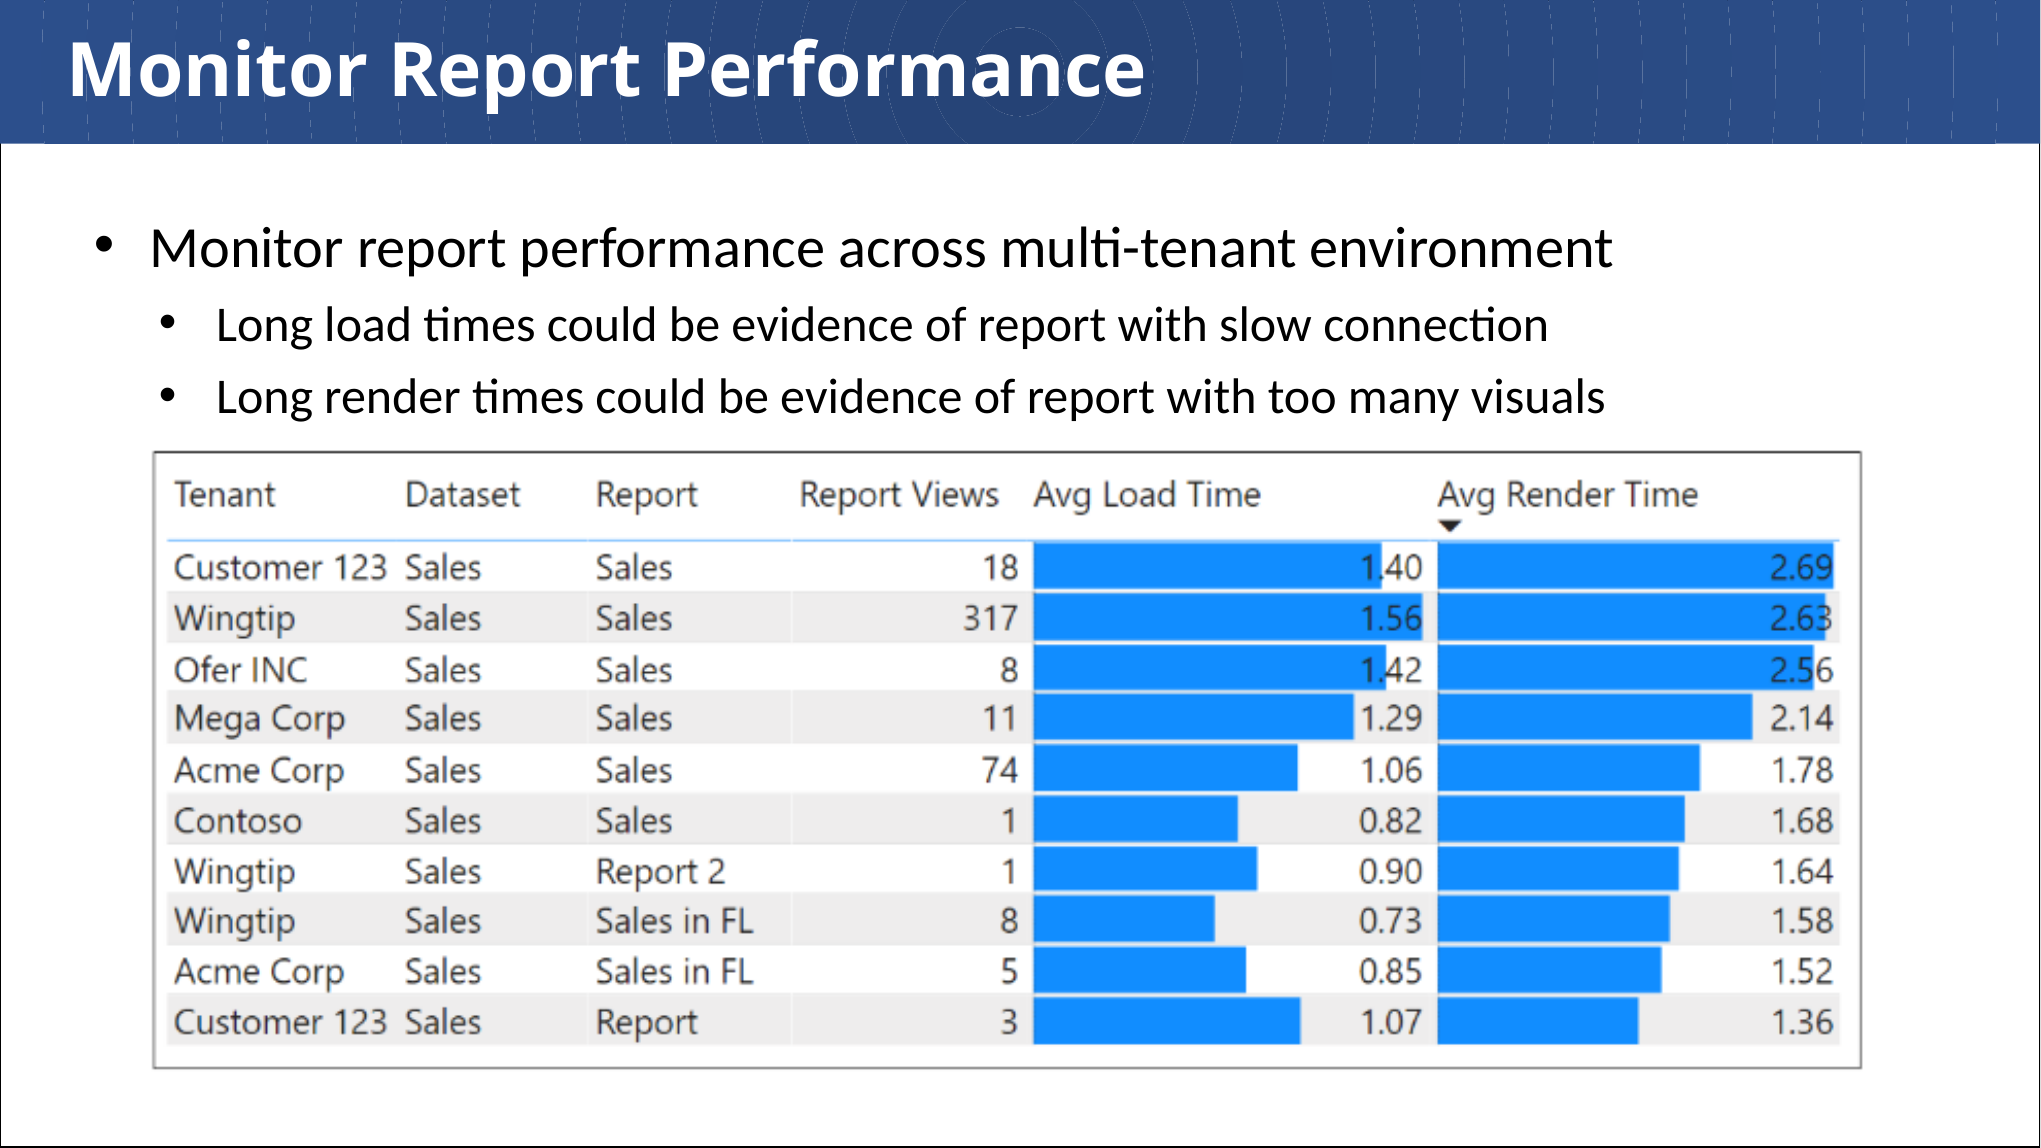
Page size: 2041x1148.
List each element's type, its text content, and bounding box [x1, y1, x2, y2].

title Monitor Report Performance [51, 31, 1988, 113]
picture [130, 431, 1877, 1084]
list Monitor report performance across multi-tenant environment Long load times could be evidence of report with slow connection Long render times could be evidence of report with too many visuals [79, 201, 1988, 434]
